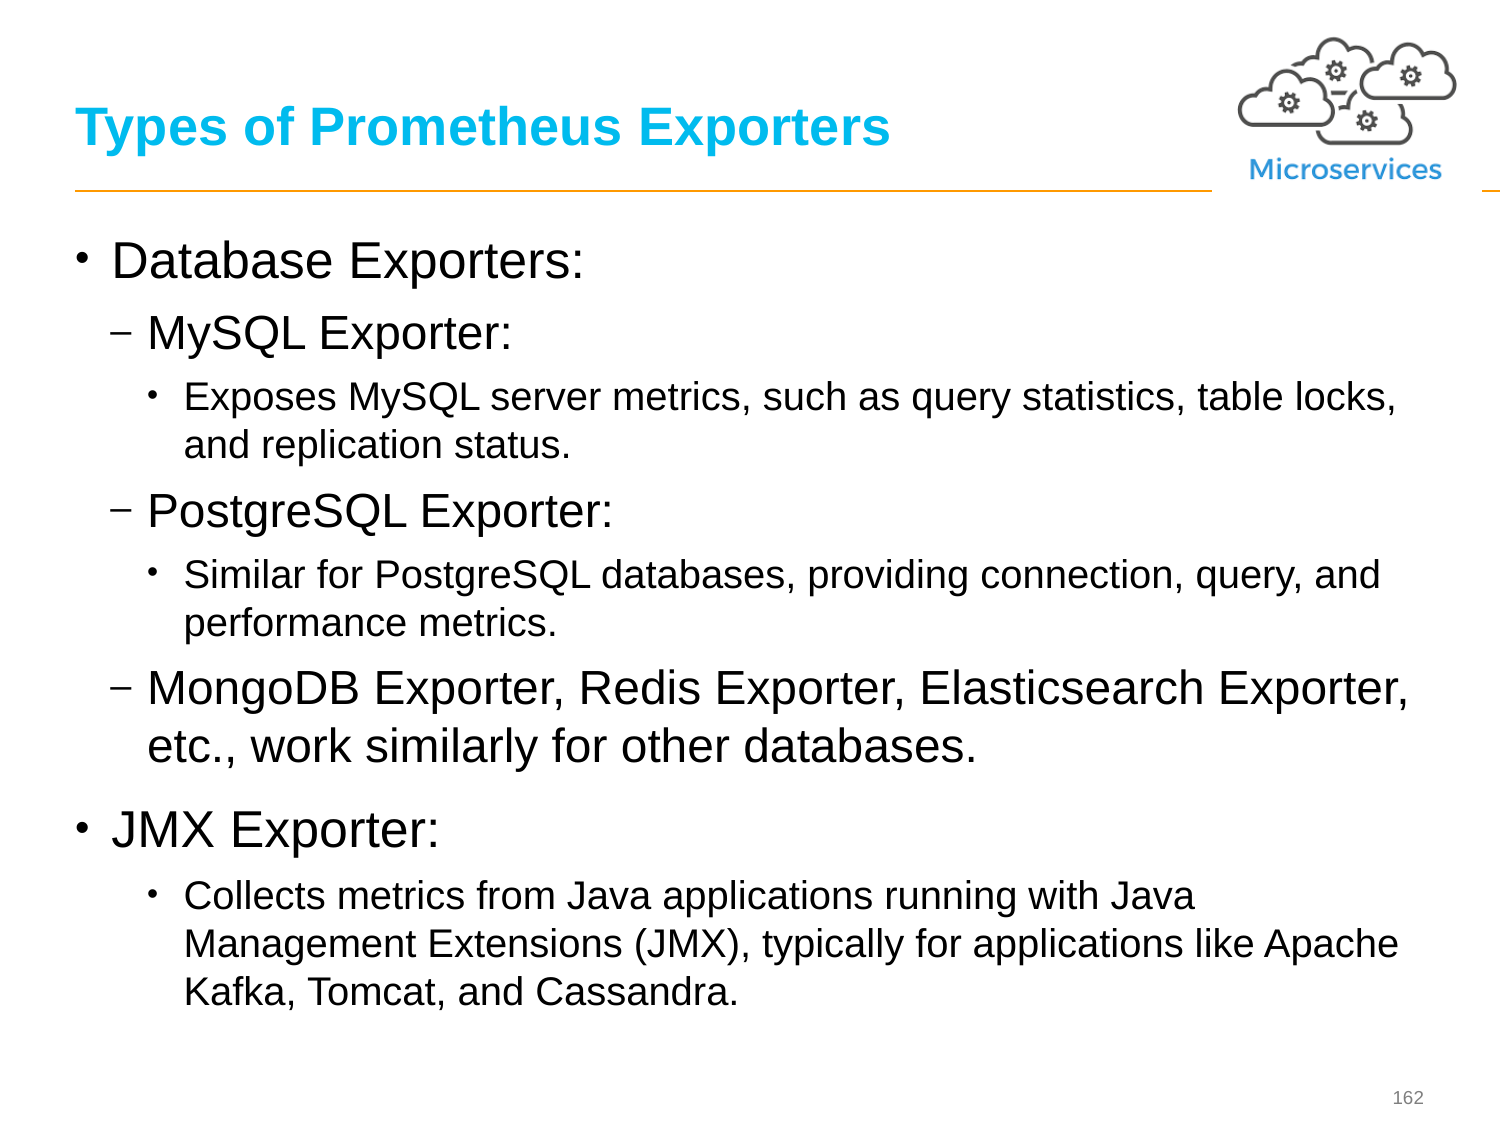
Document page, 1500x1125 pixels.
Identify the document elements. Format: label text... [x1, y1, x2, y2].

picture [1212, 1, 1482, 203]
title Types of Prometheus Exporters [75, 27, 1422, 157]
list Database Exporters: MySQL Exporter: Exposes MySQL server metrics, such as query statistics, table locks, and replication status. PostgreSQL Exporter: Similar for PostgreSQL databases, providing connection, query, and performance metrics. MongoDB Exporter, Redis Exporter, Elasticsearch Exporter, etc., work similarly for other databases. JMX Exporter: Collects metrics from Java applications running with Java Management Extensions (JMX), typically for applications like Apache Kafka, Tomcat, and Cassandra. [75, 226, 1425, 1018]
